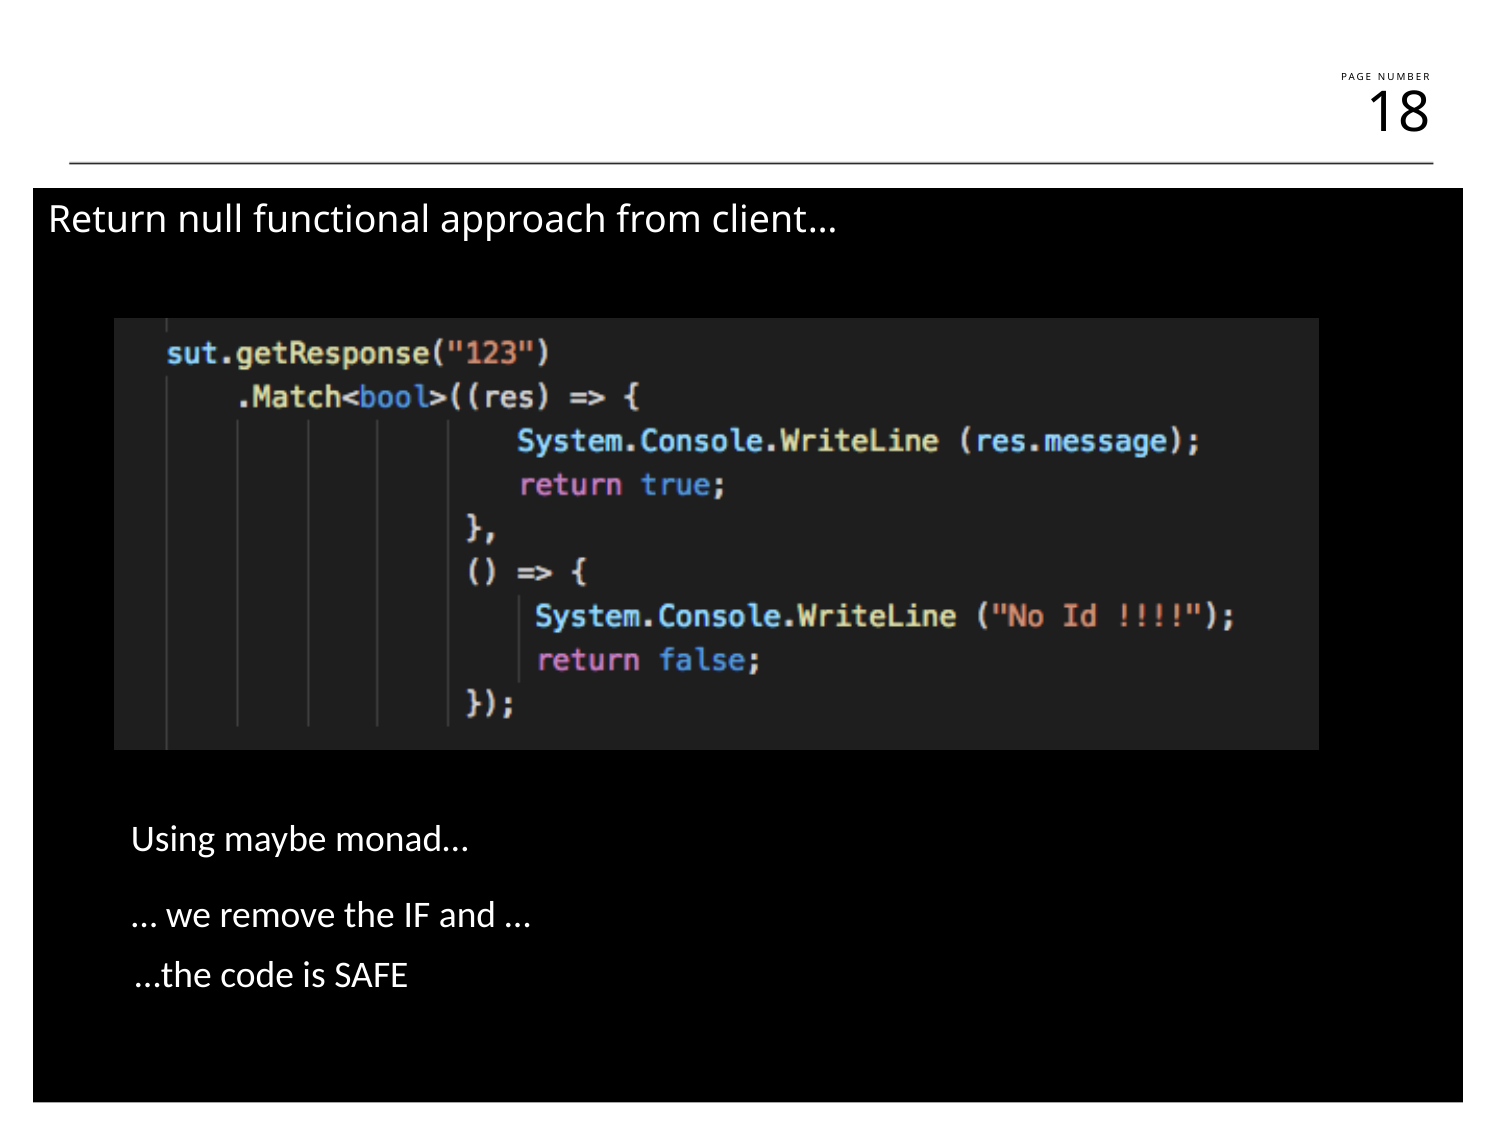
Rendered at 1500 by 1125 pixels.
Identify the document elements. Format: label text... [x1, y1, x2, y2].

text_box …the code is SAFE [120, 942, 424, 1003]
text_box … we remove the IF and … [116, 882, 546, 943]
picture [113, 318, 1319, 751]
list Return null functional approach from client… [33, 188, 1463, 1103]
text_box Using maybe monad… [116, 806, 484, 867]
